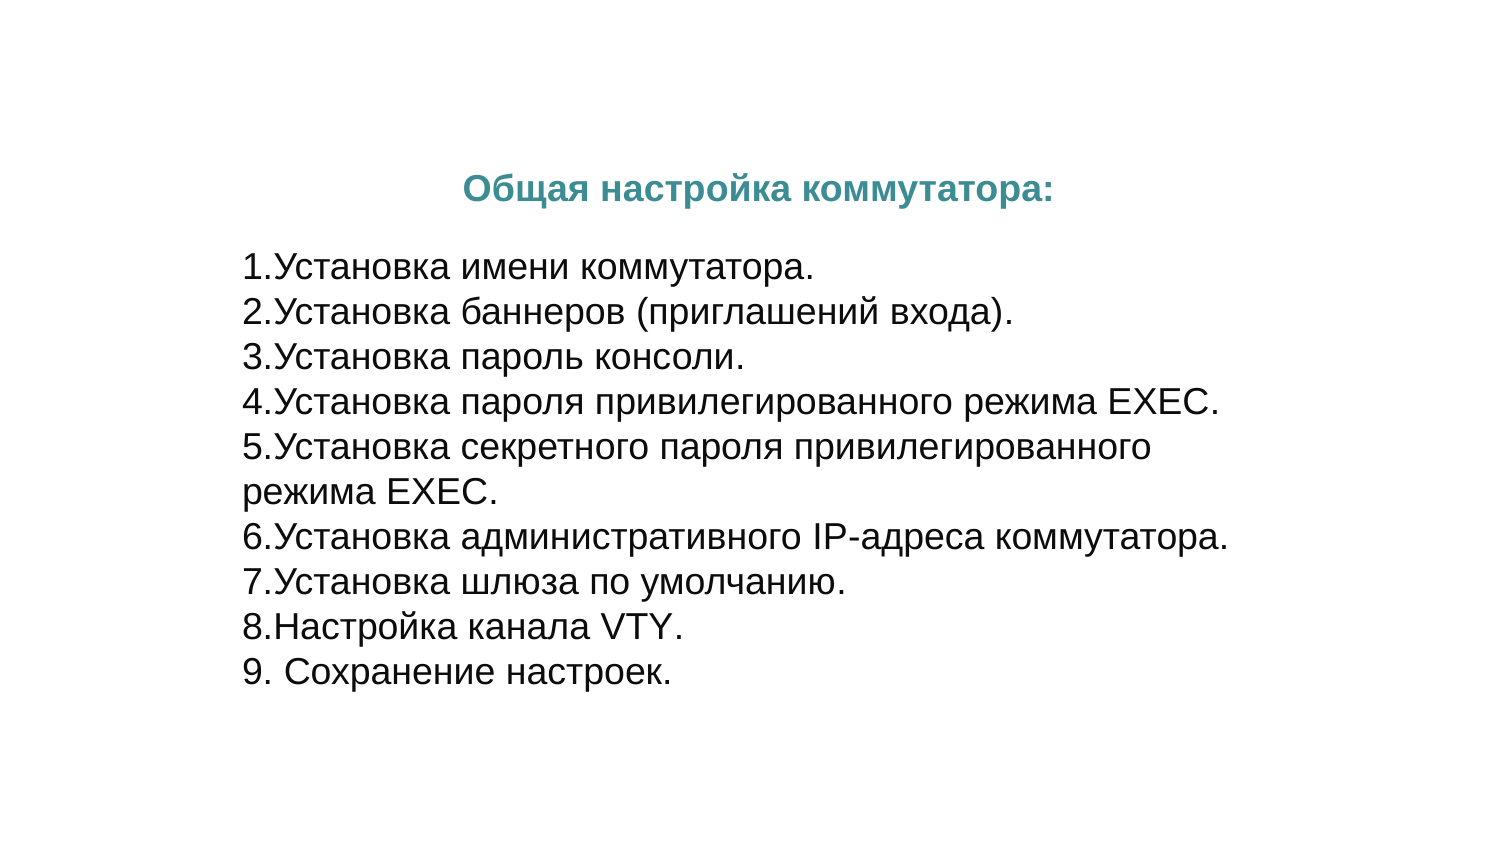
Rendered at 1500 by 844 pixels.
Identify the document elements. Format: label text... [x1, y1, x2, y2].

text_box Общая настройка коммутатора: 1.Установка имени коммутатора. 2.Установка баннеров (приглашений входа). 3.Установка пароль консоли. 4.Установка пароля привилегированного режима EXEC. 5.Установка секретного пароля привилегированного режима EXEC. 6.Установка административного IP-адреса коммутатора. 7.Установка шлюза по умолчанию. 8.Настройка канала VTY. 9. Сохранение настроек. [227, 156, 1291, 700]
